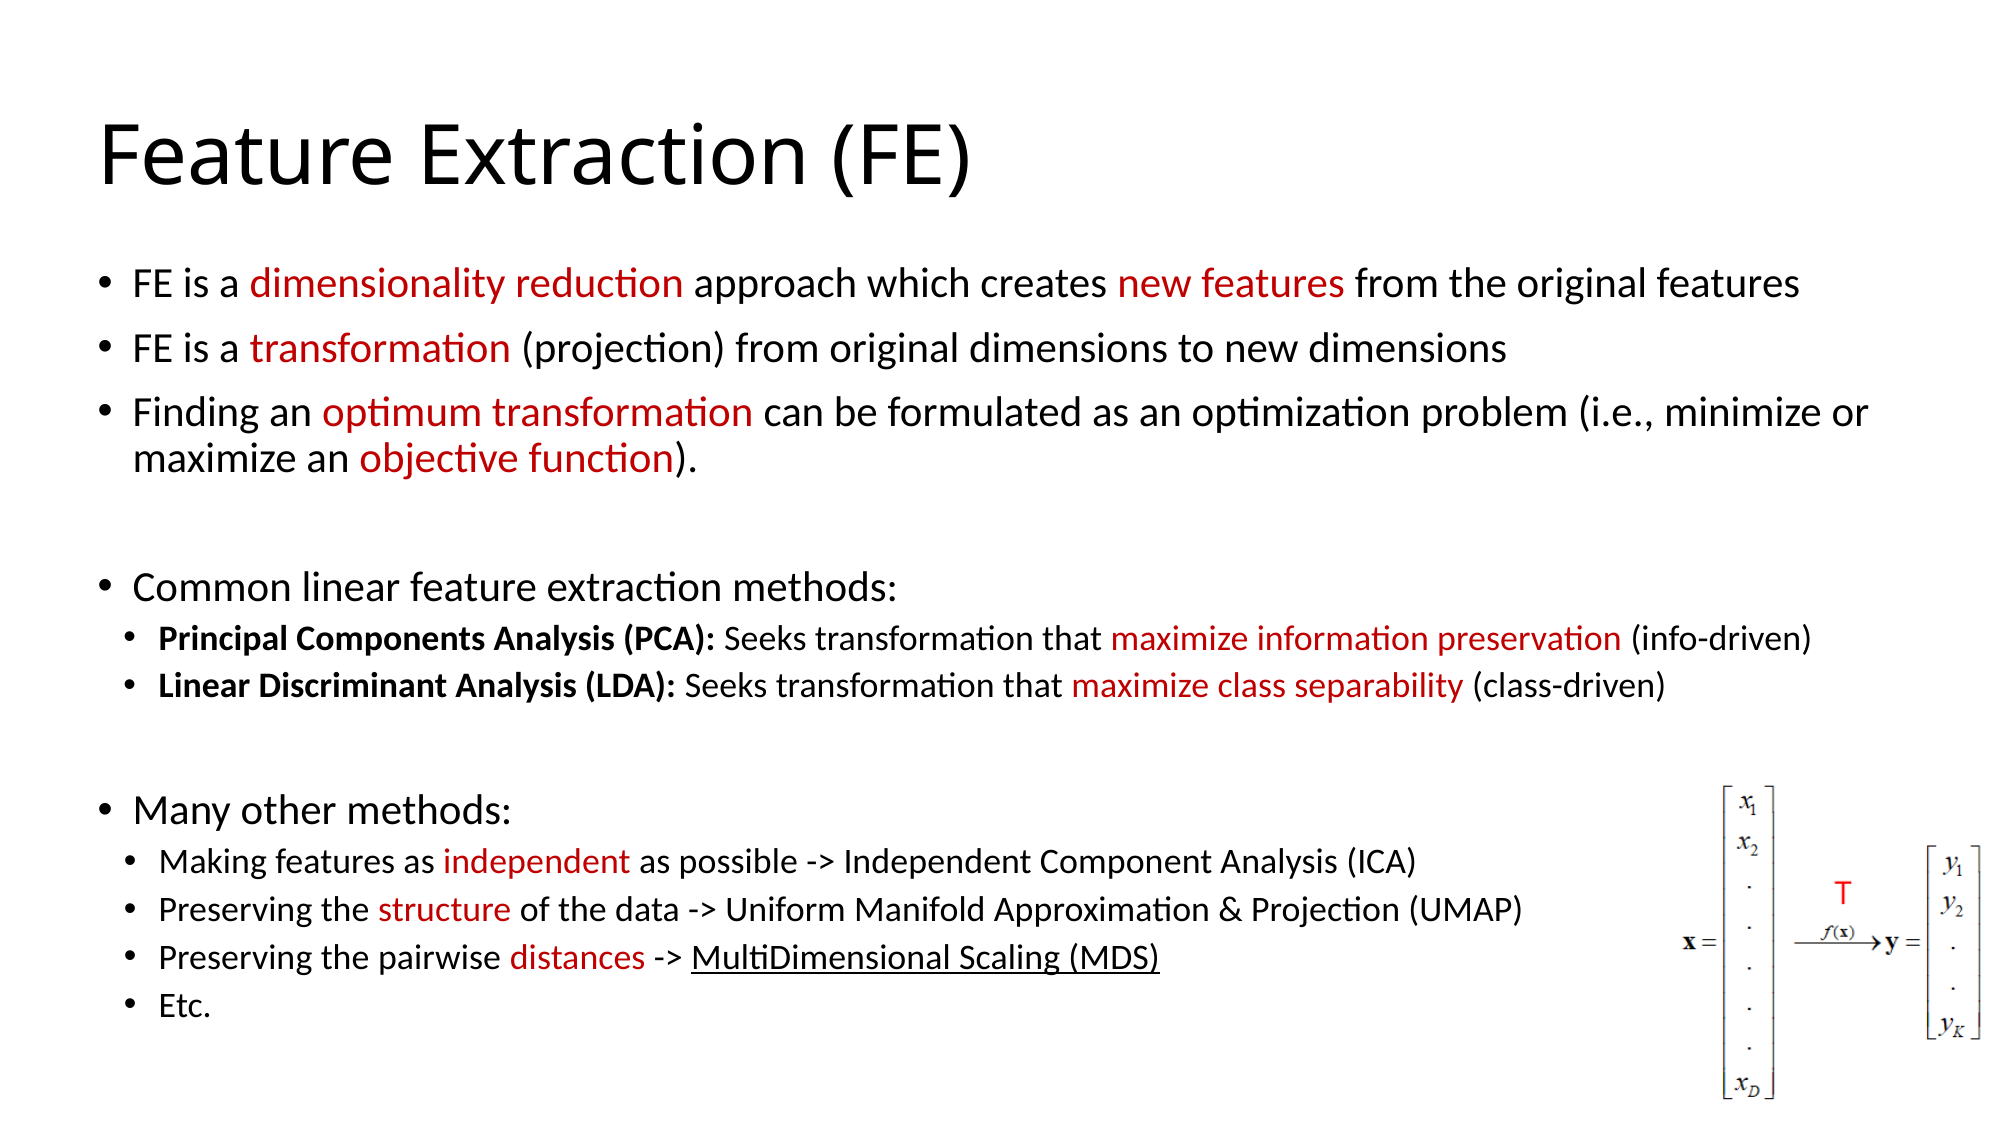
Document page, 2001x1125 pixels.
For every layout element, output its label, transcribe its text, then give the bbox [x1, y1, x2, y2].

title Feature Extraction (FE) [82, 49, 1808, 253]
list FE is a dimensionality reduction approach which creates new features from the original features FE is a transformation (projection) from original dimensions to new dimensions Finding an optimum transformation can be formulated as an optimization problem (i.e., minimize or maximize an objective function). Common linear feature extraction methods: Principal Components Analysis (PCA): Seeks transformation that maximize information preservation (info-driven) Linear Discriminant Analysis (LDA): Seeks transformation that maximize class separability (class-driven) Many other methods: Making features as independent as possible -> Independent Component Analysis (ICA) Preserving the structure of the data -> Uniform Manifold Approximation & Projection (UMAP) Preserving the pairwise distances -> MultiDimensional Scaling (MDS) Etc. [82, 253, 2000, 1041]
picture [1678, 779, 1986, 1106]
